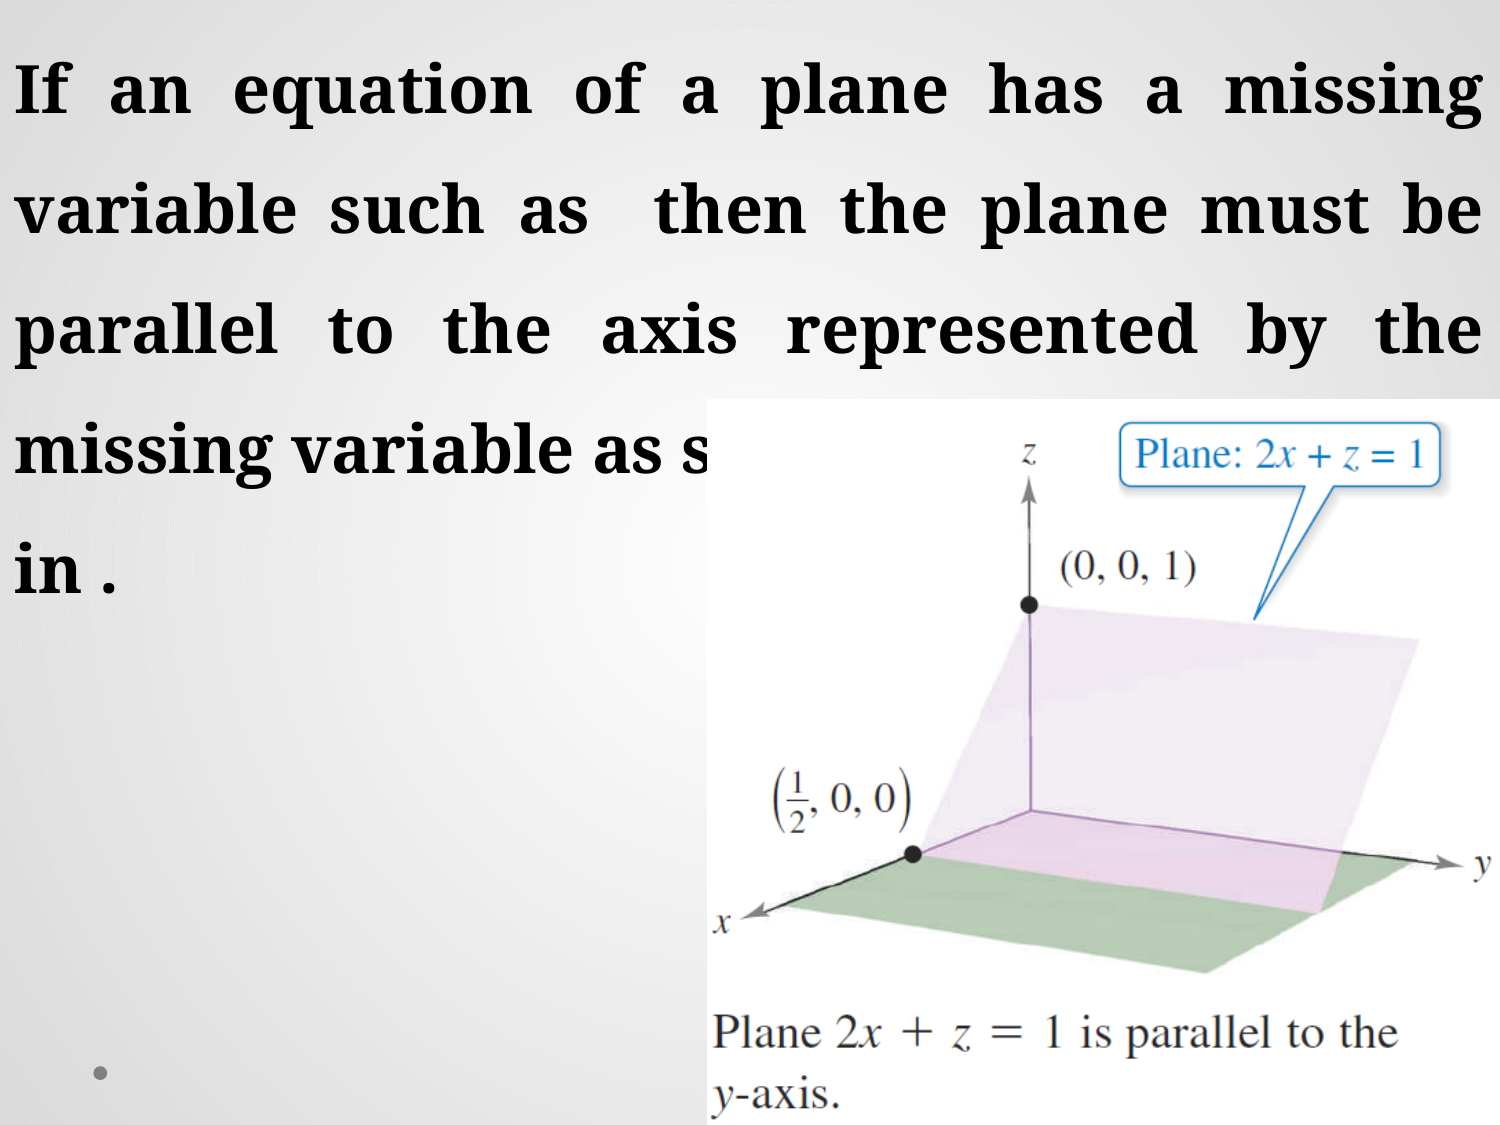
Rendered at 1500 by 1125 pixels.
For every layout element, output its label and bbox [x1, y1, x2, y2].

picture [707, 399, 1500, 1125]
